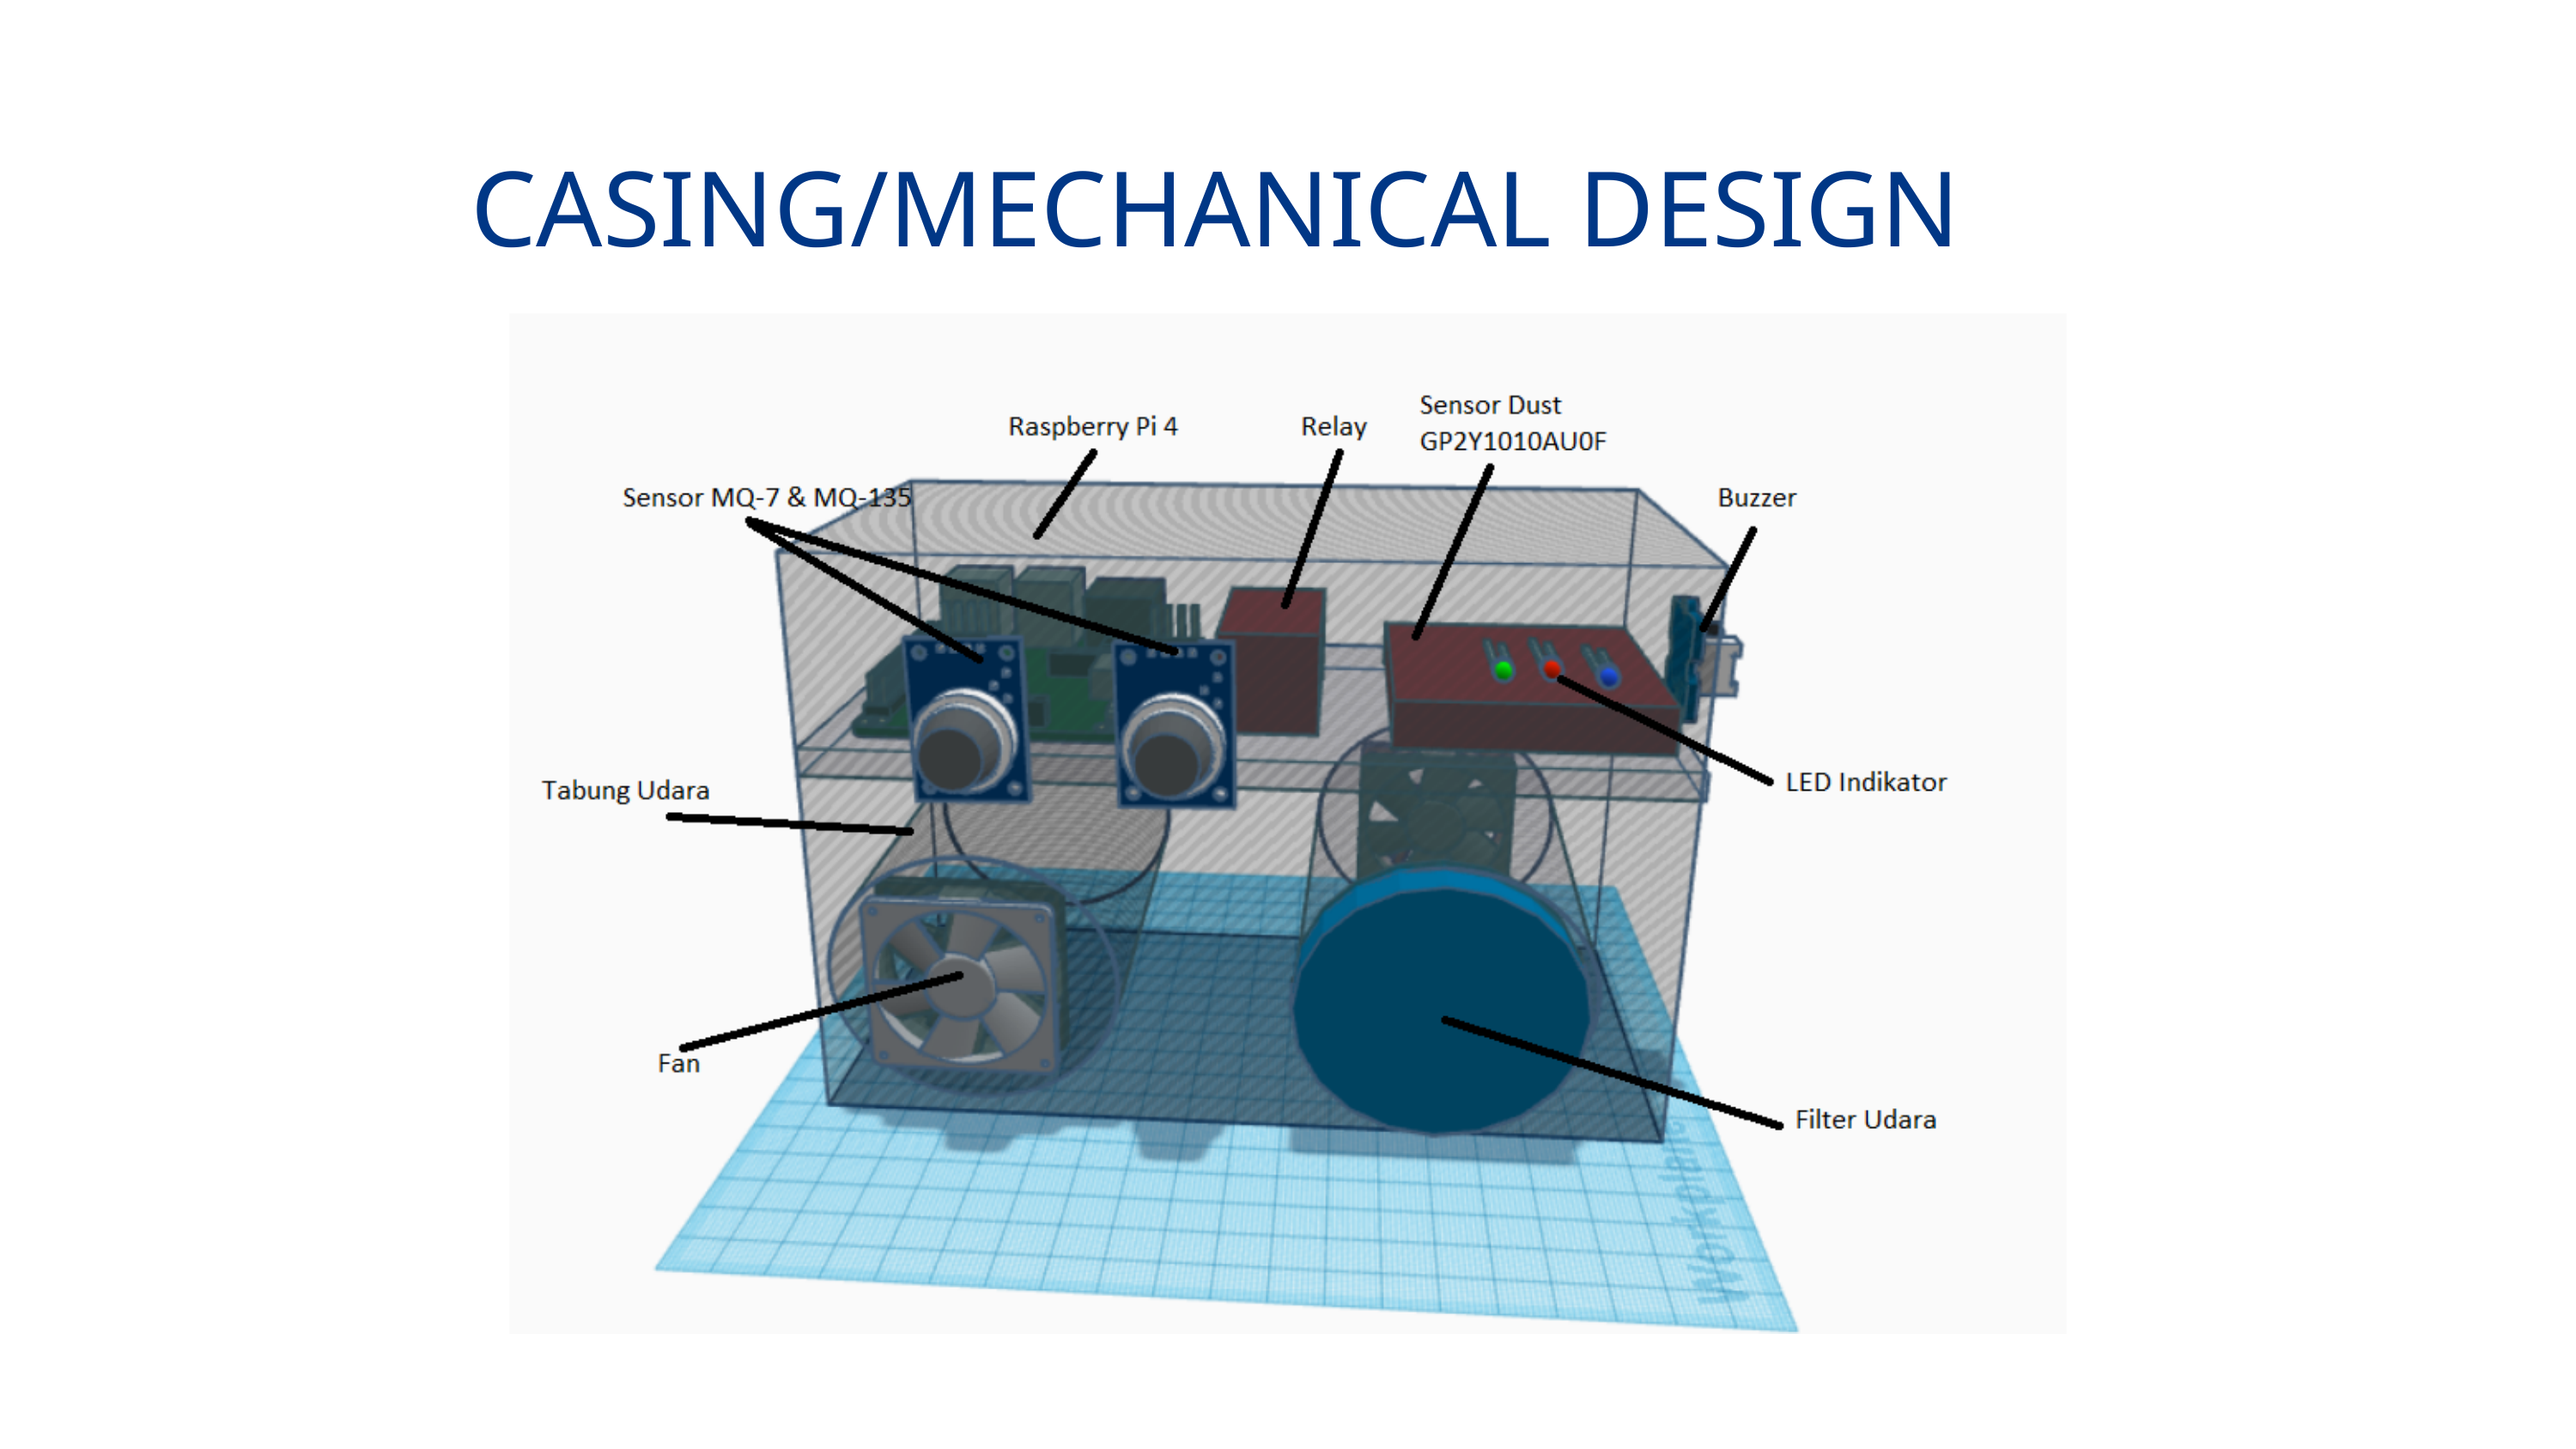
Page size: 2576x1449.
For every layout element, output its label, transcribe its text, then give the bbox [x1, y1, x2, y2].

text_box CASING/MECHANICAL DESIGN [258, 122, 2172, 269]
text_box [509, 313, 2067, 1334]
